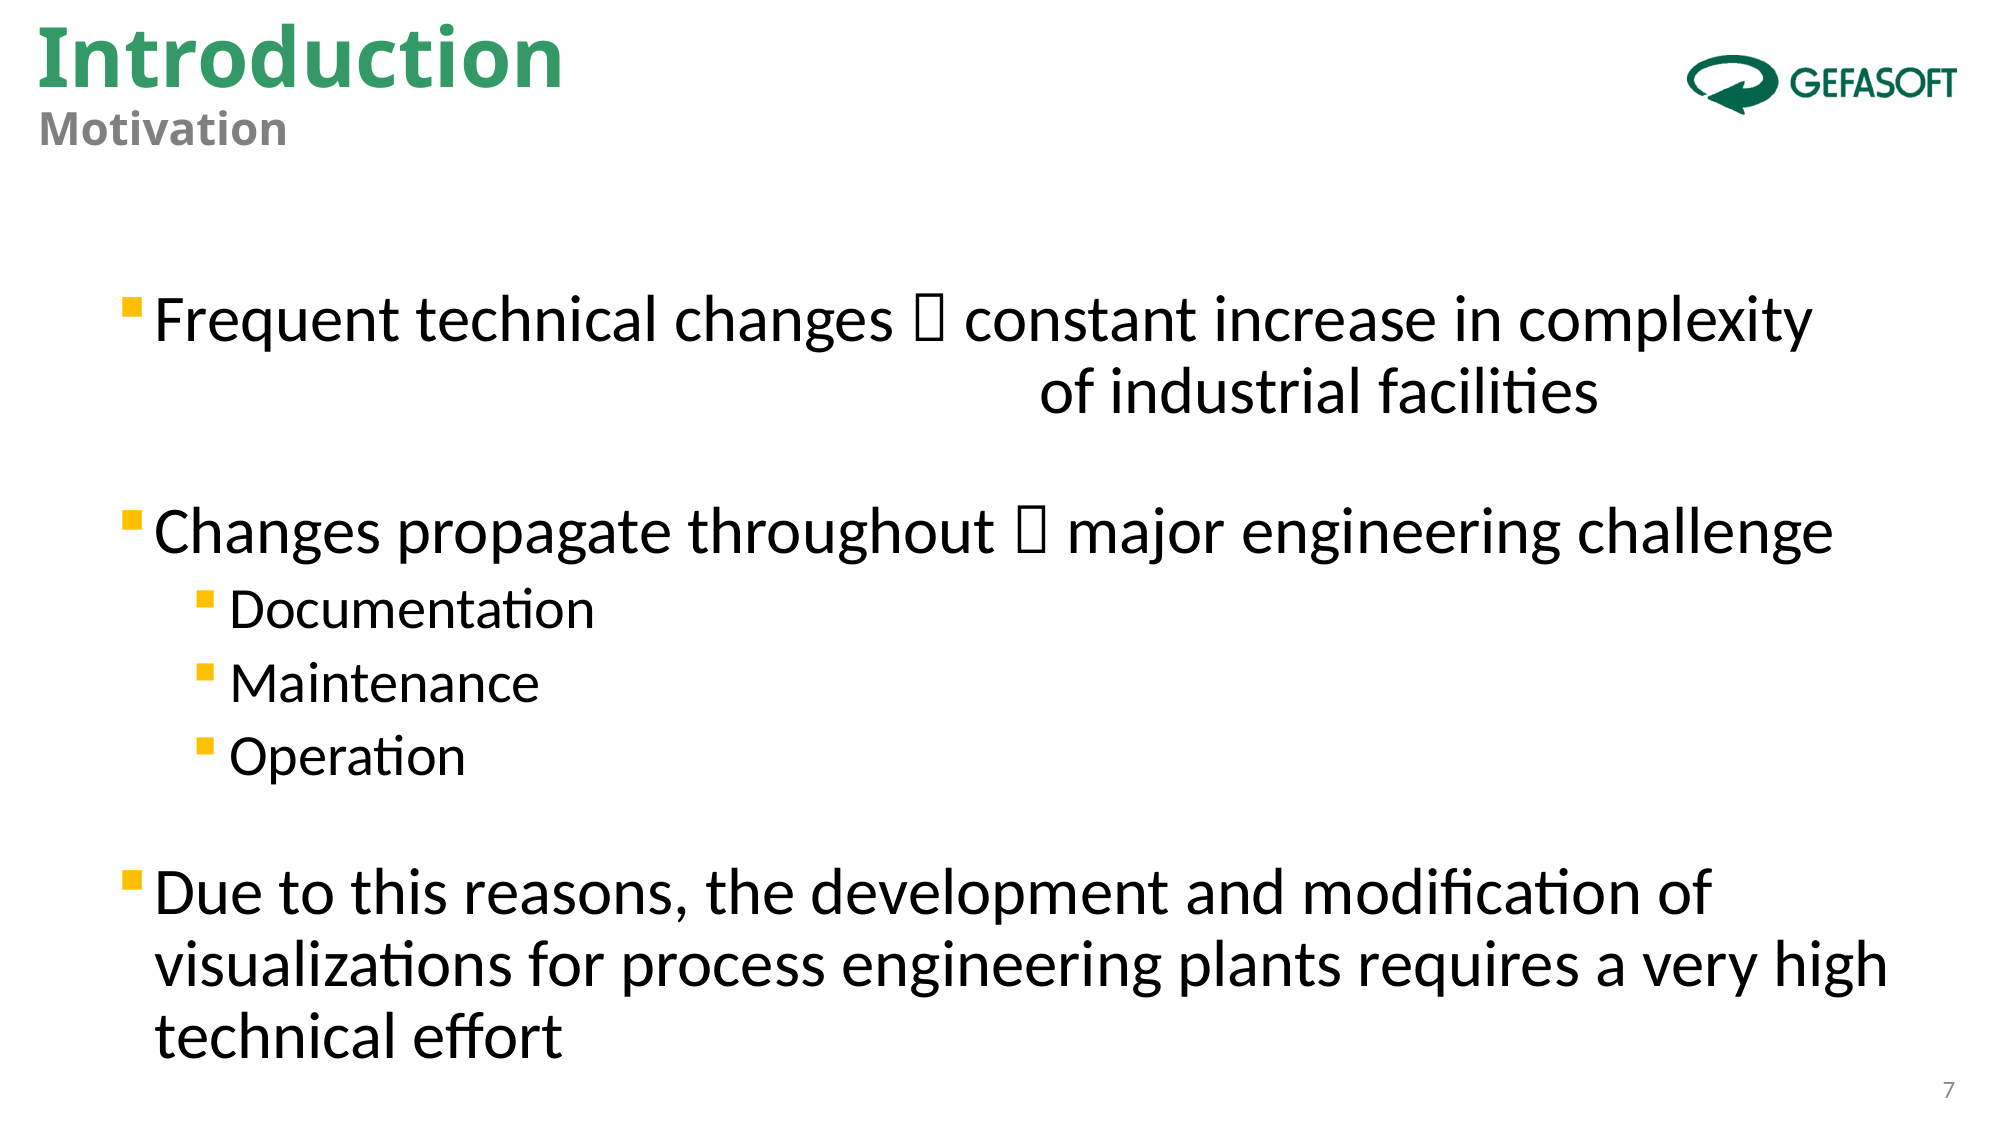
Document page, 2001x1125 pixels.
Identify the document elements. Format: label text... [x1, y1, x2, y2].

picture [1687, 55, 1957, 115]
list Frequent technical changes  constant increase in complexity of industrial facilities Changes propagate throughout  major engineering challenge Documentation Maintenance Operation Due to this reasons, the development and modification of visualizations for process engineering plants requires a very high technical effort [101, 276, 1919, 1122]
slide_number 7 [1520, 1058, 1971, 1119]
title Introduction Motivation [22, 3, 1978, 168]
